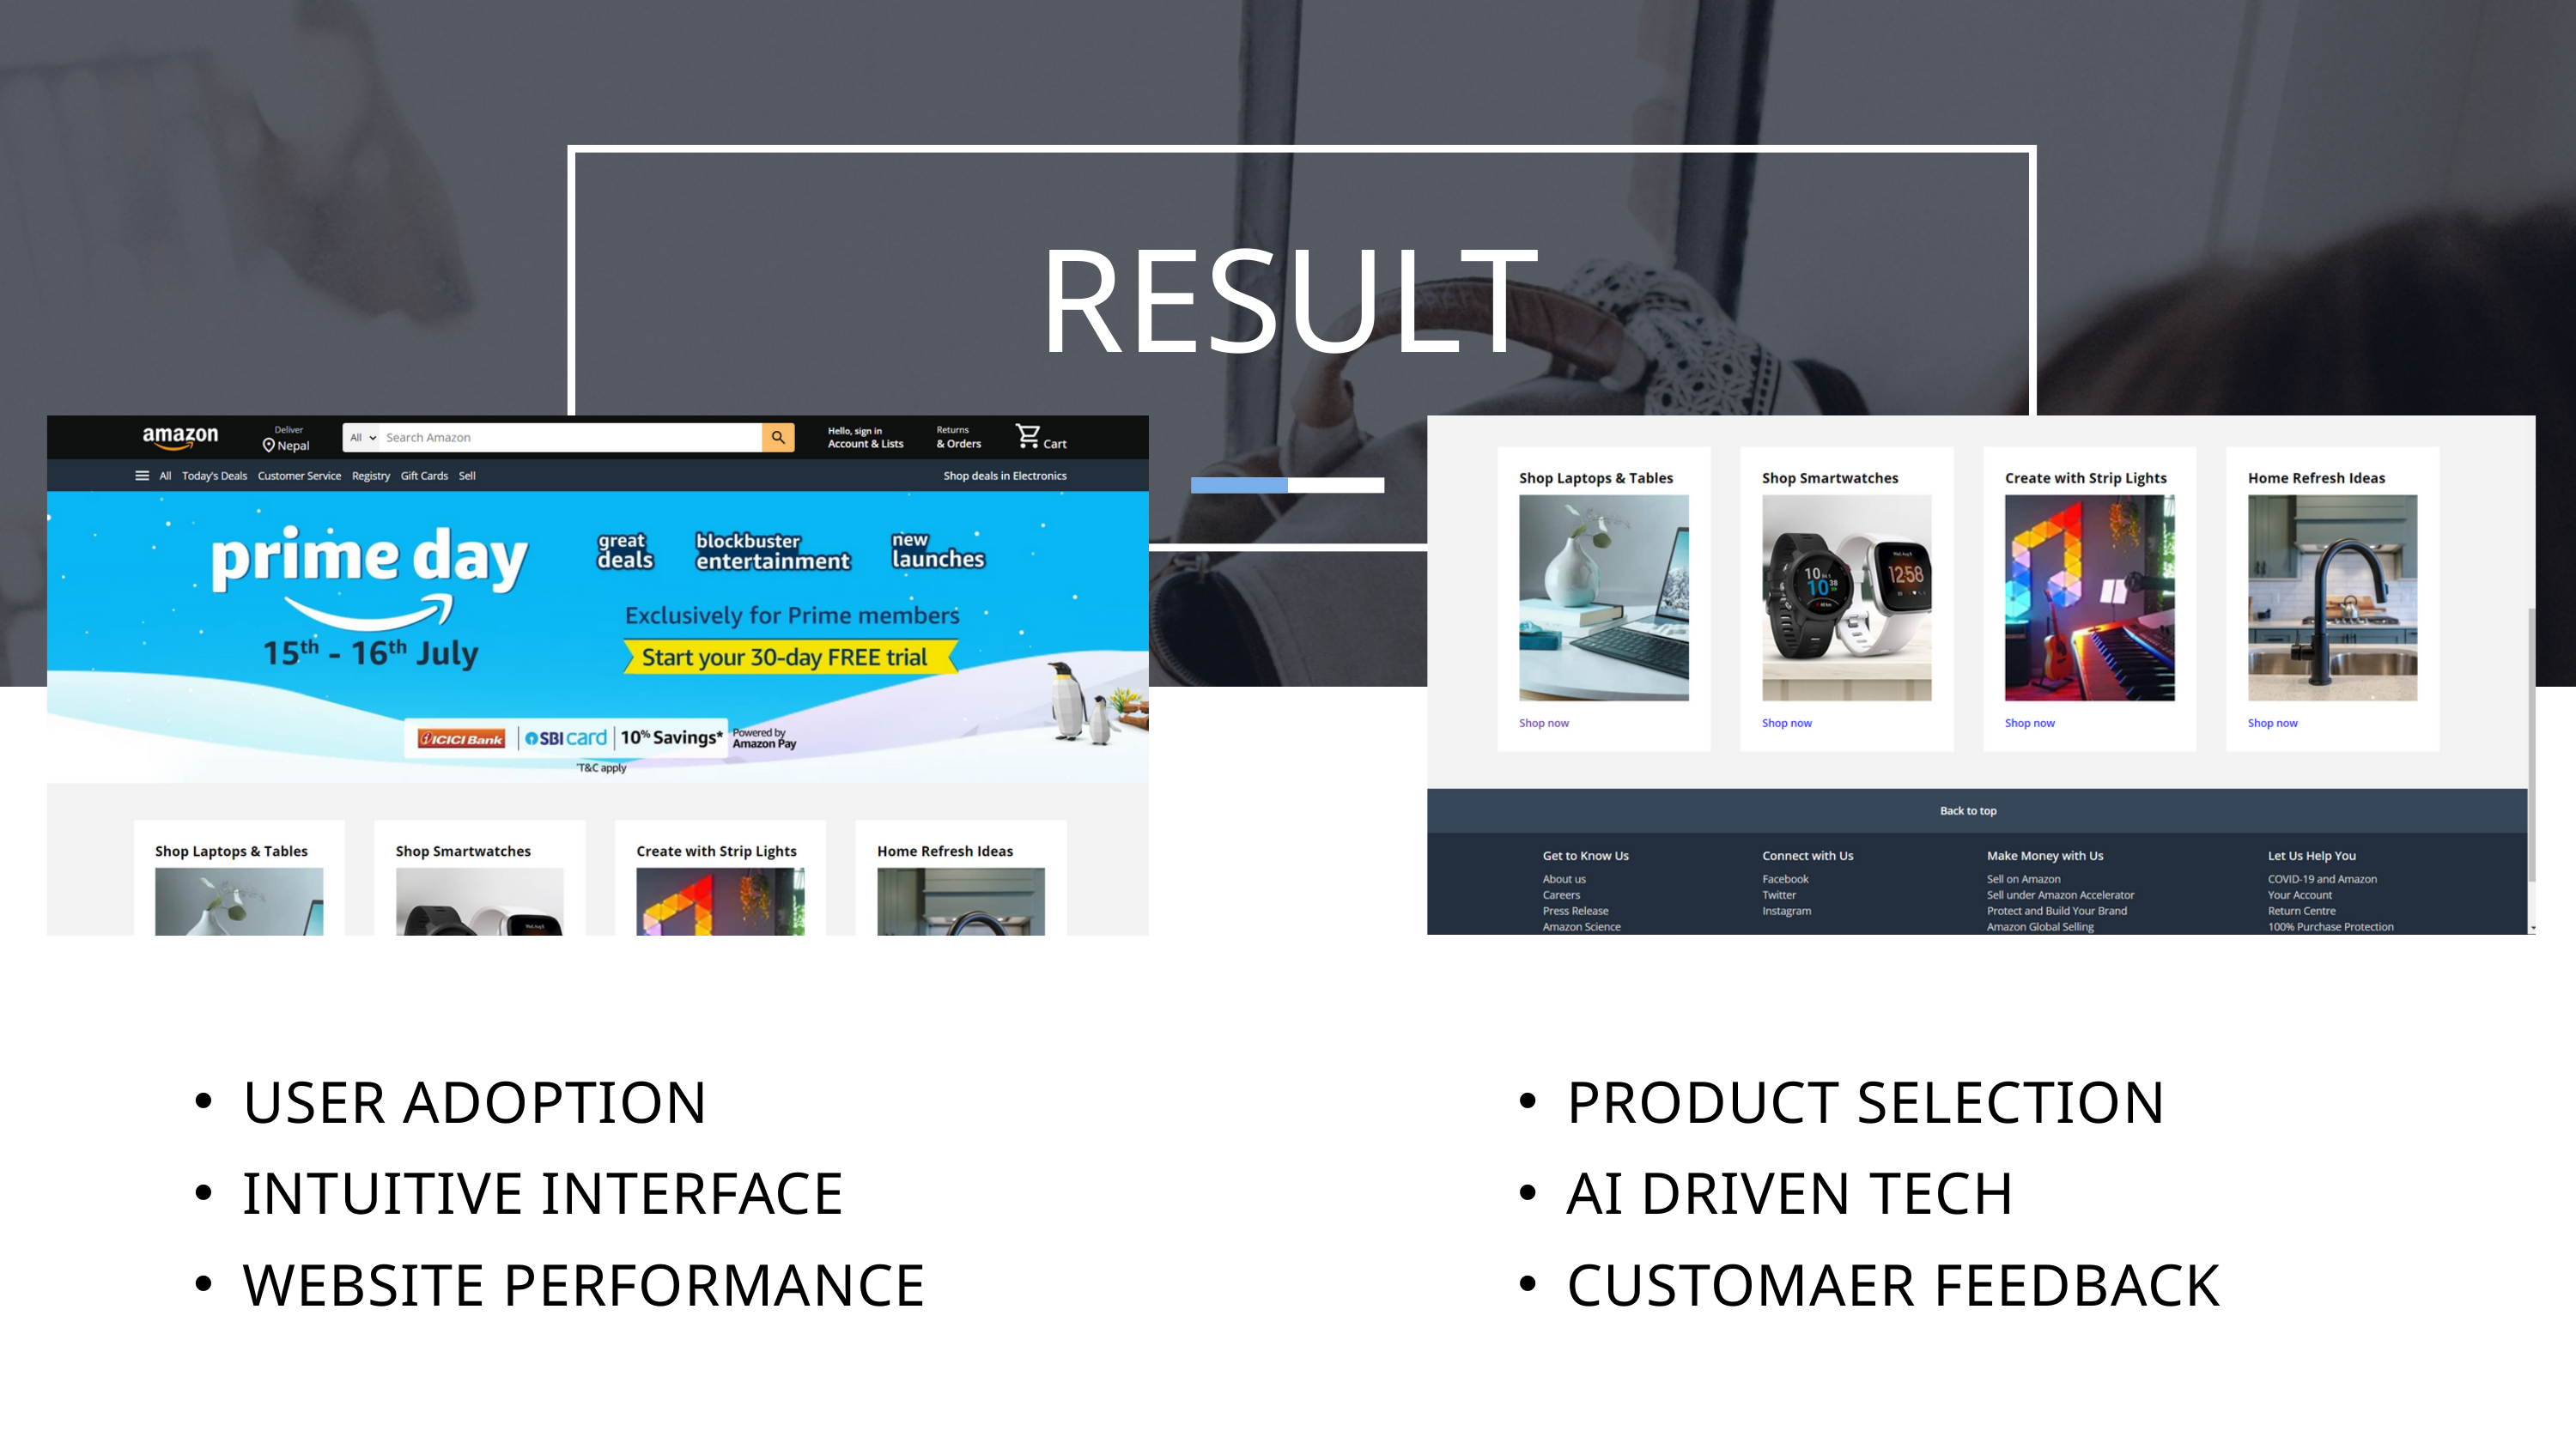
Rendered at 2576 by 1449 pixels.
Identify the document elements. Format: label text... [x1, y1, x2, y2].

text_box [46, 697, 1150, 936]
text_box USER ADOPTION INTUITIVE INTERFACE WEBSITE PERFORMANCE [144, 1042, 1020, 1318]
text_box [567, 144, 2038, 552]
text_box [0, 0, 2576, 688]
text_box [1191, 477, 1385, 494]
text_box [1427, 697, 2537, 935]
text_box PRODUCT SELECTION AI DRIVEN TECH CUSTOMAER FEEDBACK [1468, 1042, 2344, 1318]
